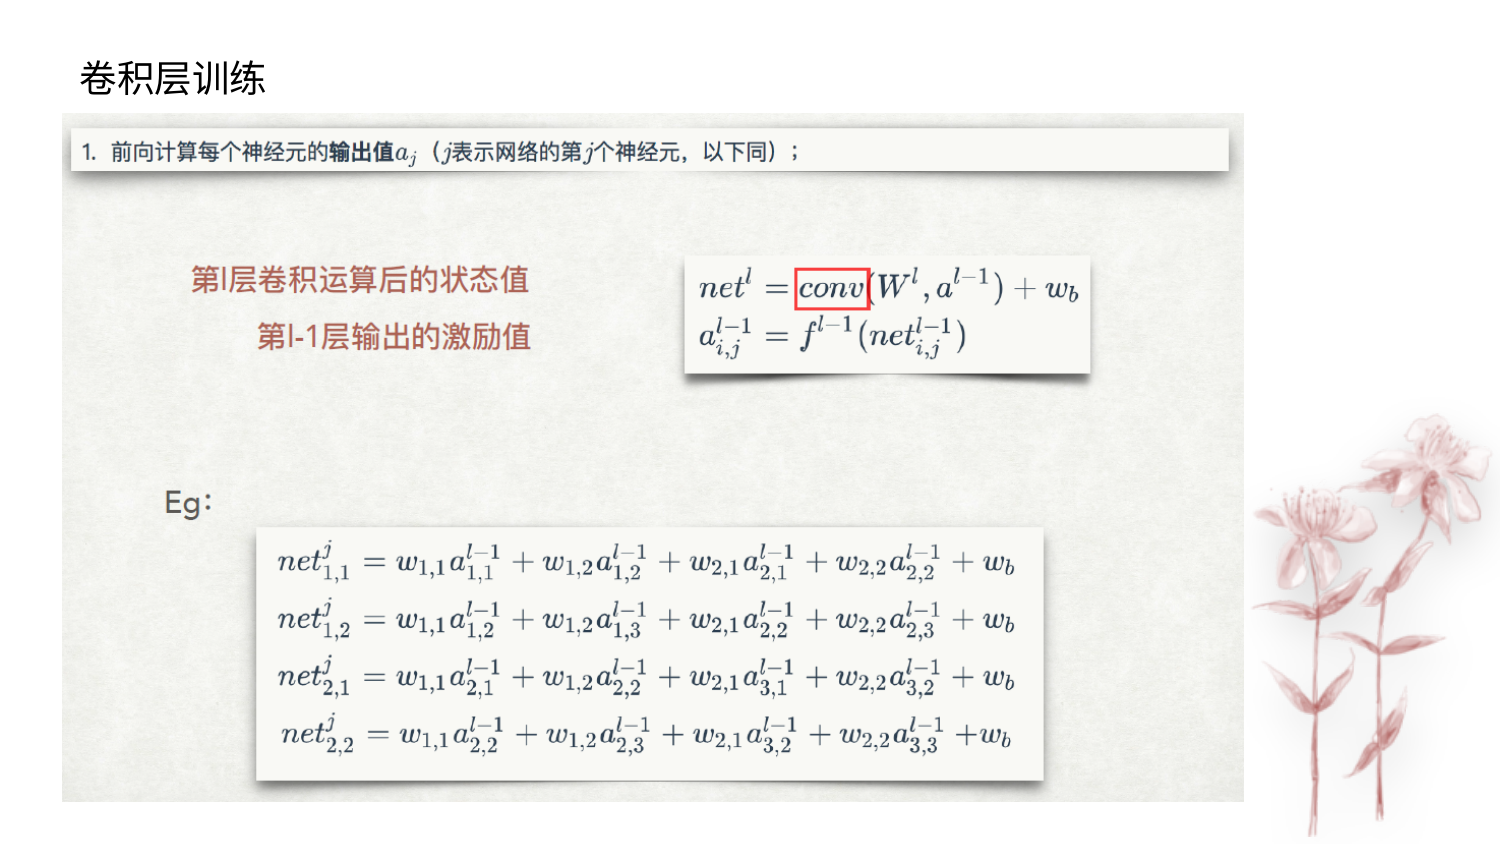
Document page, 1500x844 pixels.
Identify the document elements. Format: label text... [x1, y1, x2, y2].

text_box 卷积层训练 [64, 47, 682, 108]
picture [62, 113, 1500, 838]
